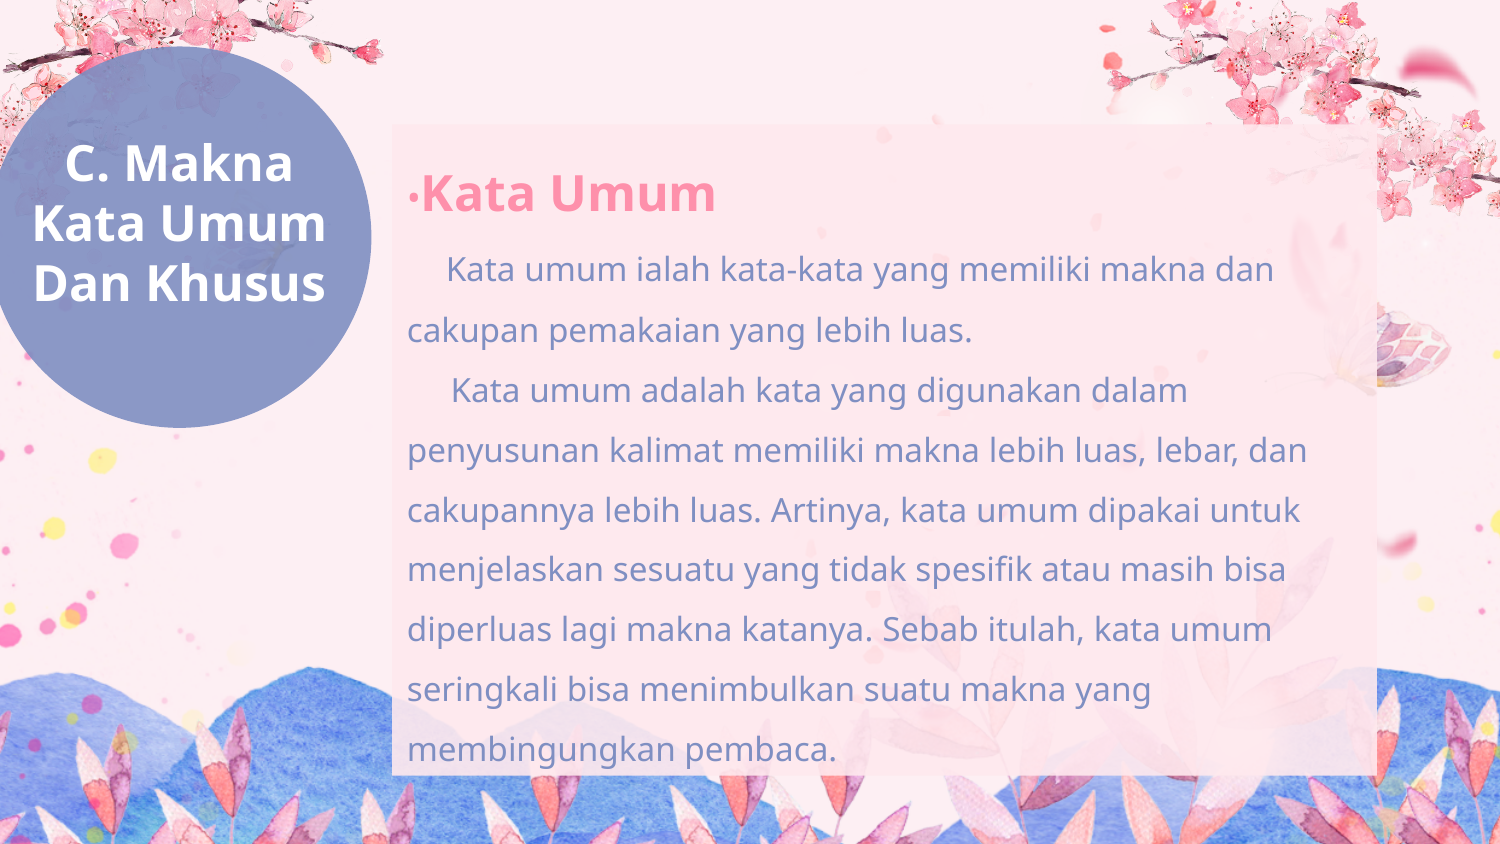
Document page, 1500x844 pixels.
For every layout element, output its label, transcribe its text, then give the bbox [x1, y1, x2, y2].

text_box [23, 45, 336, 124]
text_box •Kata Umum Kata umum ialah kata-kata yang memiliki makna dan cakupan pemakaian yang lebih luas. Kata umum adalah kata yang digunakan dalam penyusunan kalimat memiliki makna lebih luas, lebar, dan cakupannya lebih luas. Artinya, kata umum dipakai untuk menjelaskan sesuatu yang tidak spesifik atau masih bisa diperluas lagi makna katanya. Sebab itulah, kata umum seringkali bisa menimbulkan suatu makna yang membingungkan pembaca. [392, 124, 681, 776]
text_box C. Makna Kata Umum Dan Khusus [13, 124, 346, 319]
picture [0, 0, 1500, 844]
text_box [0, 140, 373, 429]
